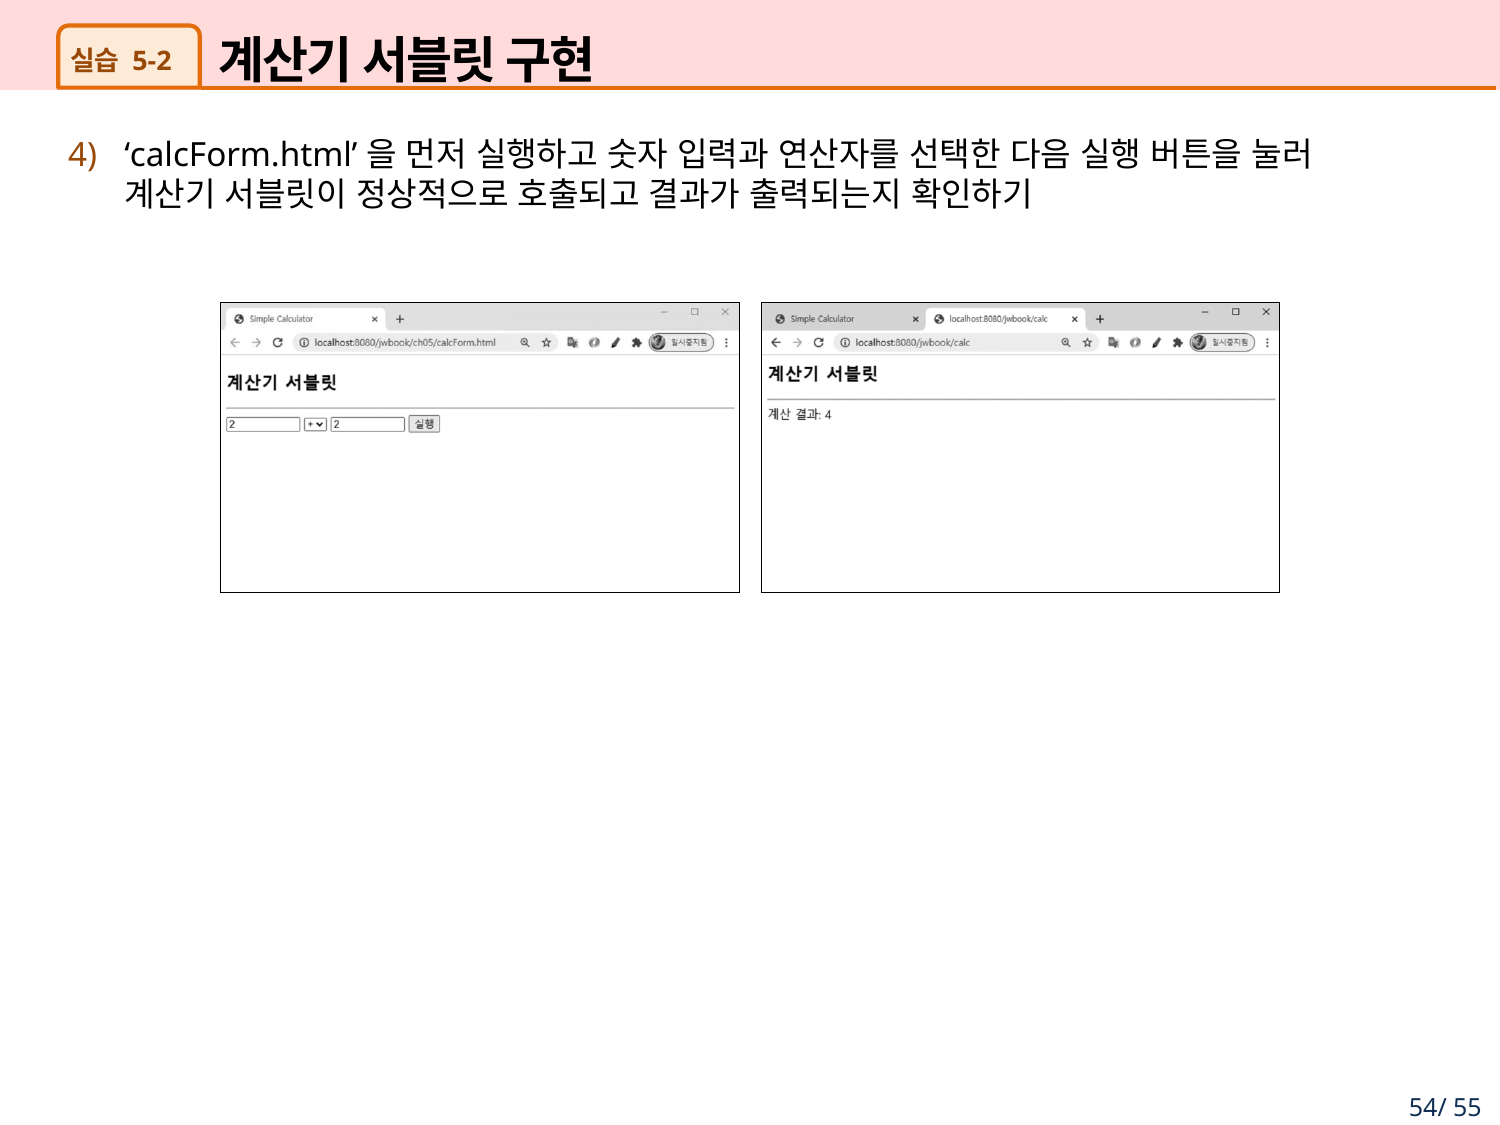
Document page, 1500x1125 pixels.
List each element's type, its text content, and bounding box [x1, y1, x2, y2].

title 계산기 서블릿 구현 [203, 19, 1365, 97]
text_box 실습 5-2 [55, 35, 206, 83]
list ‘calcForm.html’을 먼저 실행하고 숫자 입력과 연산자를 선택한 다음 실행 버튼을 눌러 계산기 서블릿이 정상적으로 호출되고 결과가 출력되는지 확인하기 [53, 125, 1425, 1005]
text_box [220, 302, 1280, 593]
